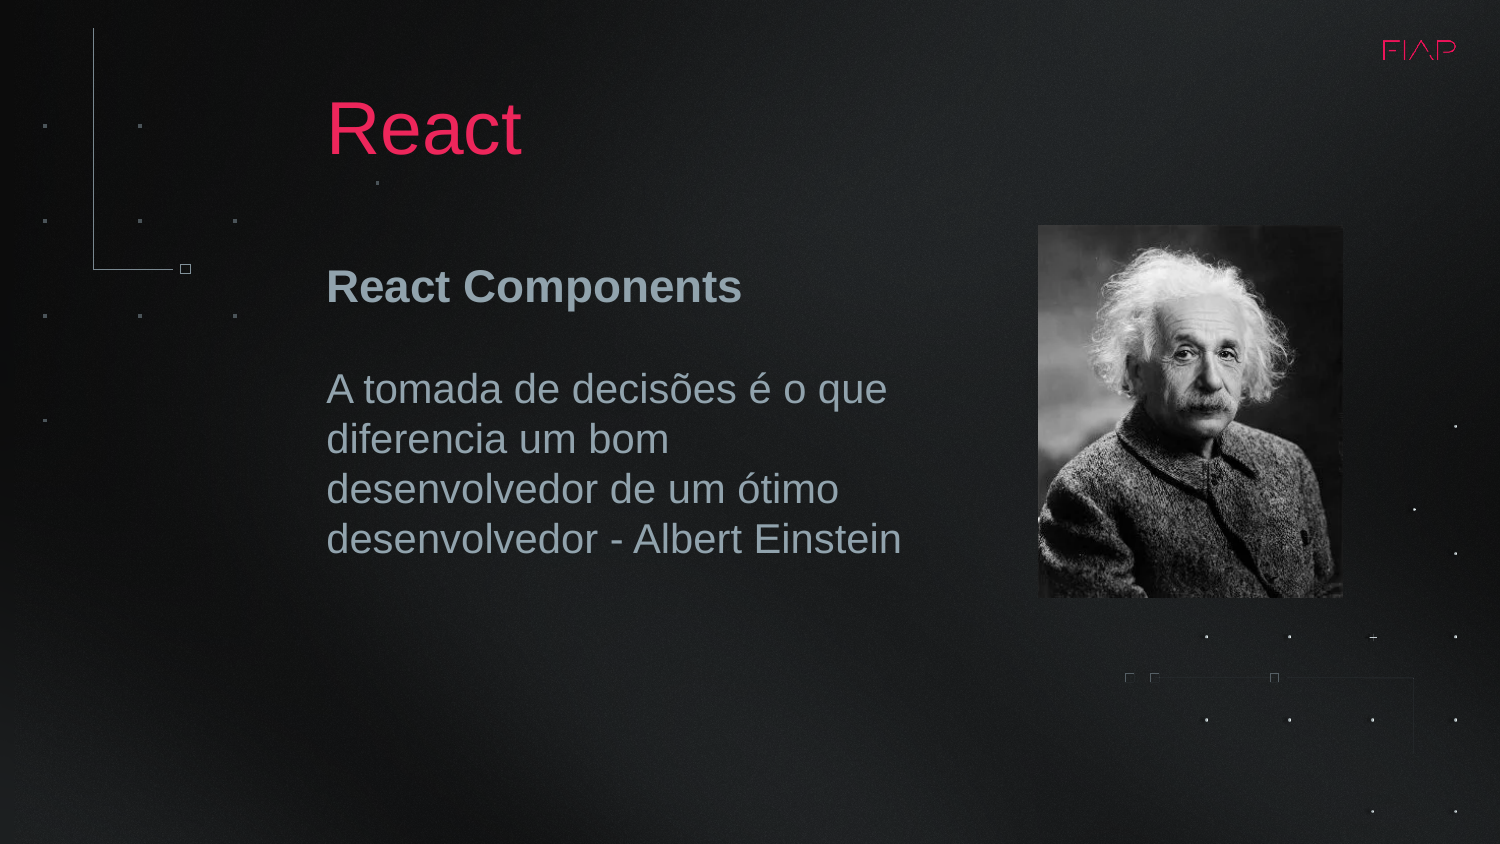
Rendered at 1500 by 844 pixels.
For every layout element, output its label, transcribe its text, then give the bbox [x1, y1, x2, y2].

text_box React Components A tomada de decisões é o que diferencia um bom desenvolvedor de um ótimo desenvolvedor - Albert Einstein [311, 249, 968, 570]
text_box React [383, 72, 1126, 177]
picture [0, 0, 1500, 844]
